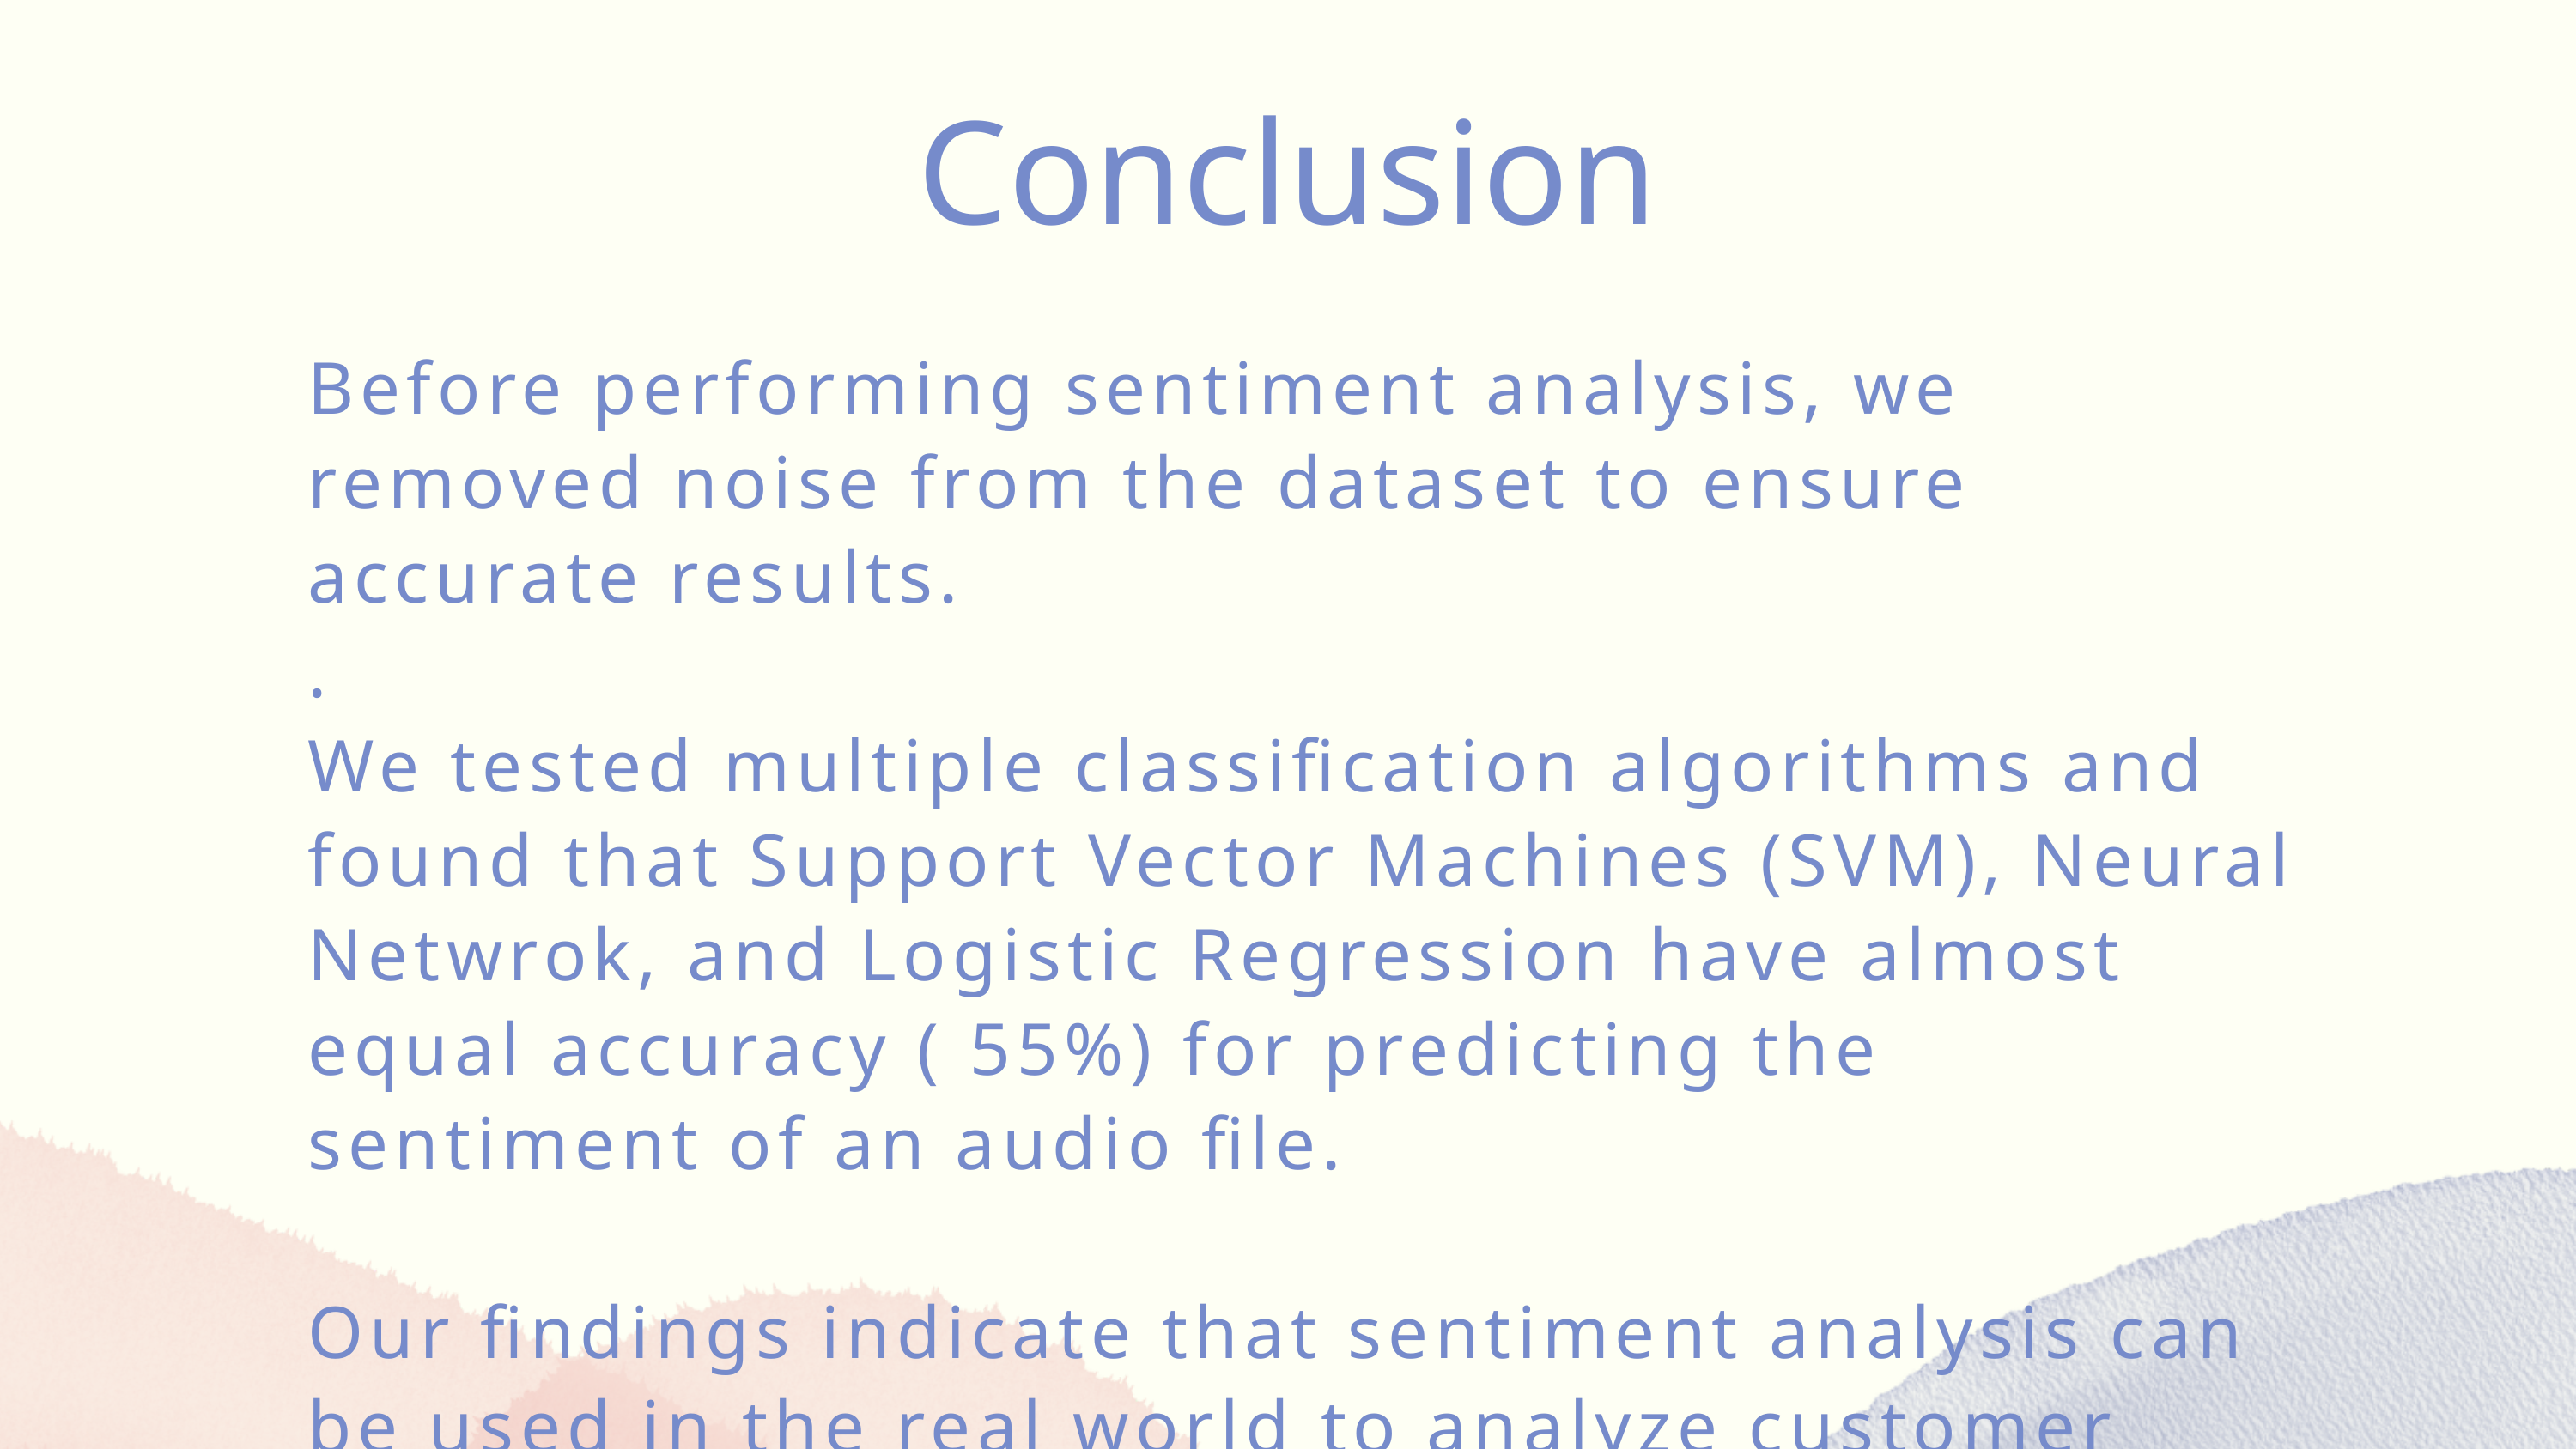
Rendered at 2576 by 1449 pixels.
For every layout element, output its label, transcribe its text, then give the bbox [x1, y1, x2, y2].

picture [0, 927, 1124, 1449]
text_box Conclusion [393, 52, 2183, 253]
picture [1638, 917, 2576, 1449]
text_box Before performing sentiment analysis, we removed noise from the dataset to ensure accurate results. . We tested multiple classification algorithms and found that Support Vector Machines (SVM), Neural Netwrok, and Logistic Regression have almost equal accuracy ( 55%) for predicting the sentiment of an audio file. Our findings indicate that sentiment analysis can be used in the real world to analyze customer feedback and responses, and make data-driven decisions. [307, 334, 2305, 1449]
